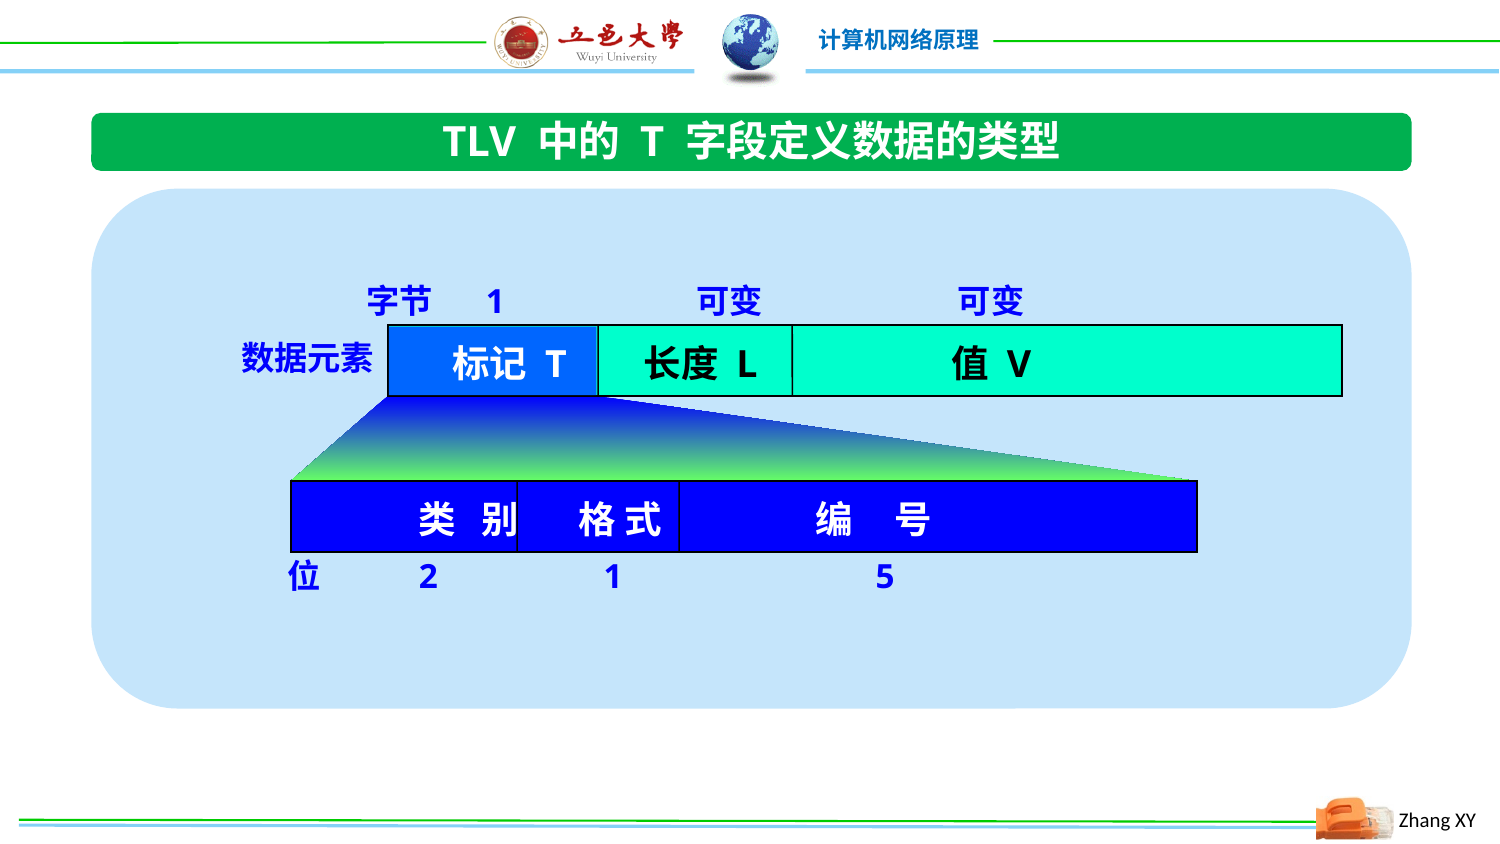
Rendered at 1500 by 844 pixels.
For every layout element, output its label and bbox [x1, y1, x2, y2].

picture [494, 15, 697, 69]
text_box [91, 107, 1412, 173]
text_box [89, 186, 1414, 711]
picture [1316, 796, 1394, 840]
picture [720, 12, 780, 88]
